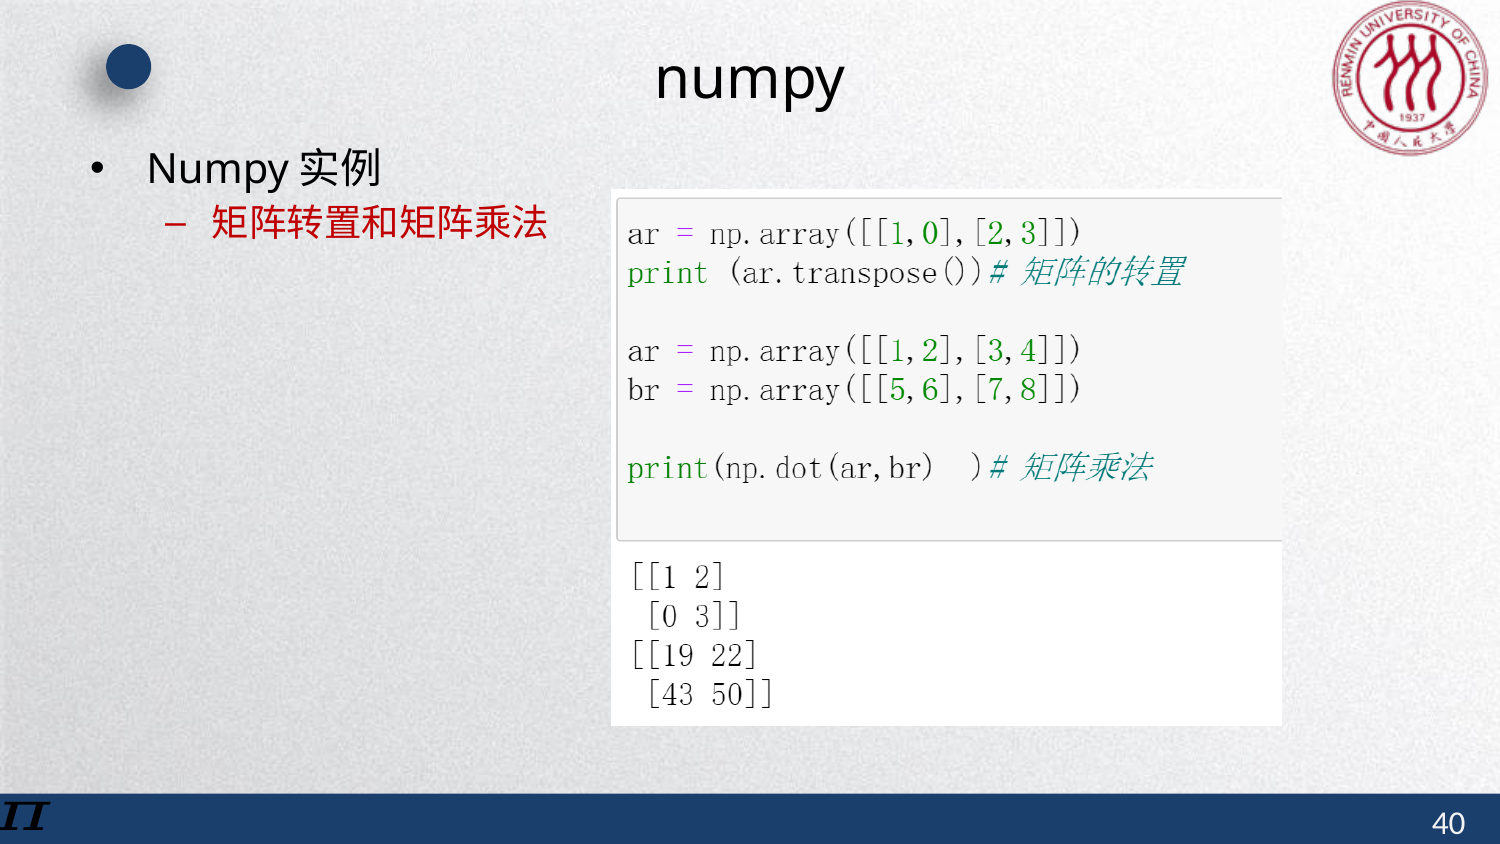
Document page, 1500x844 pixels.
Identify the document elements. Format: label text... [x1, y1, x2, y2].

picture [0, 0, 1500, 793]
title numpy [75, 33, 1425, 116]
list Numpy实例 矩阵转置和矩阵乘法 [75, 134, 1425, 781]
